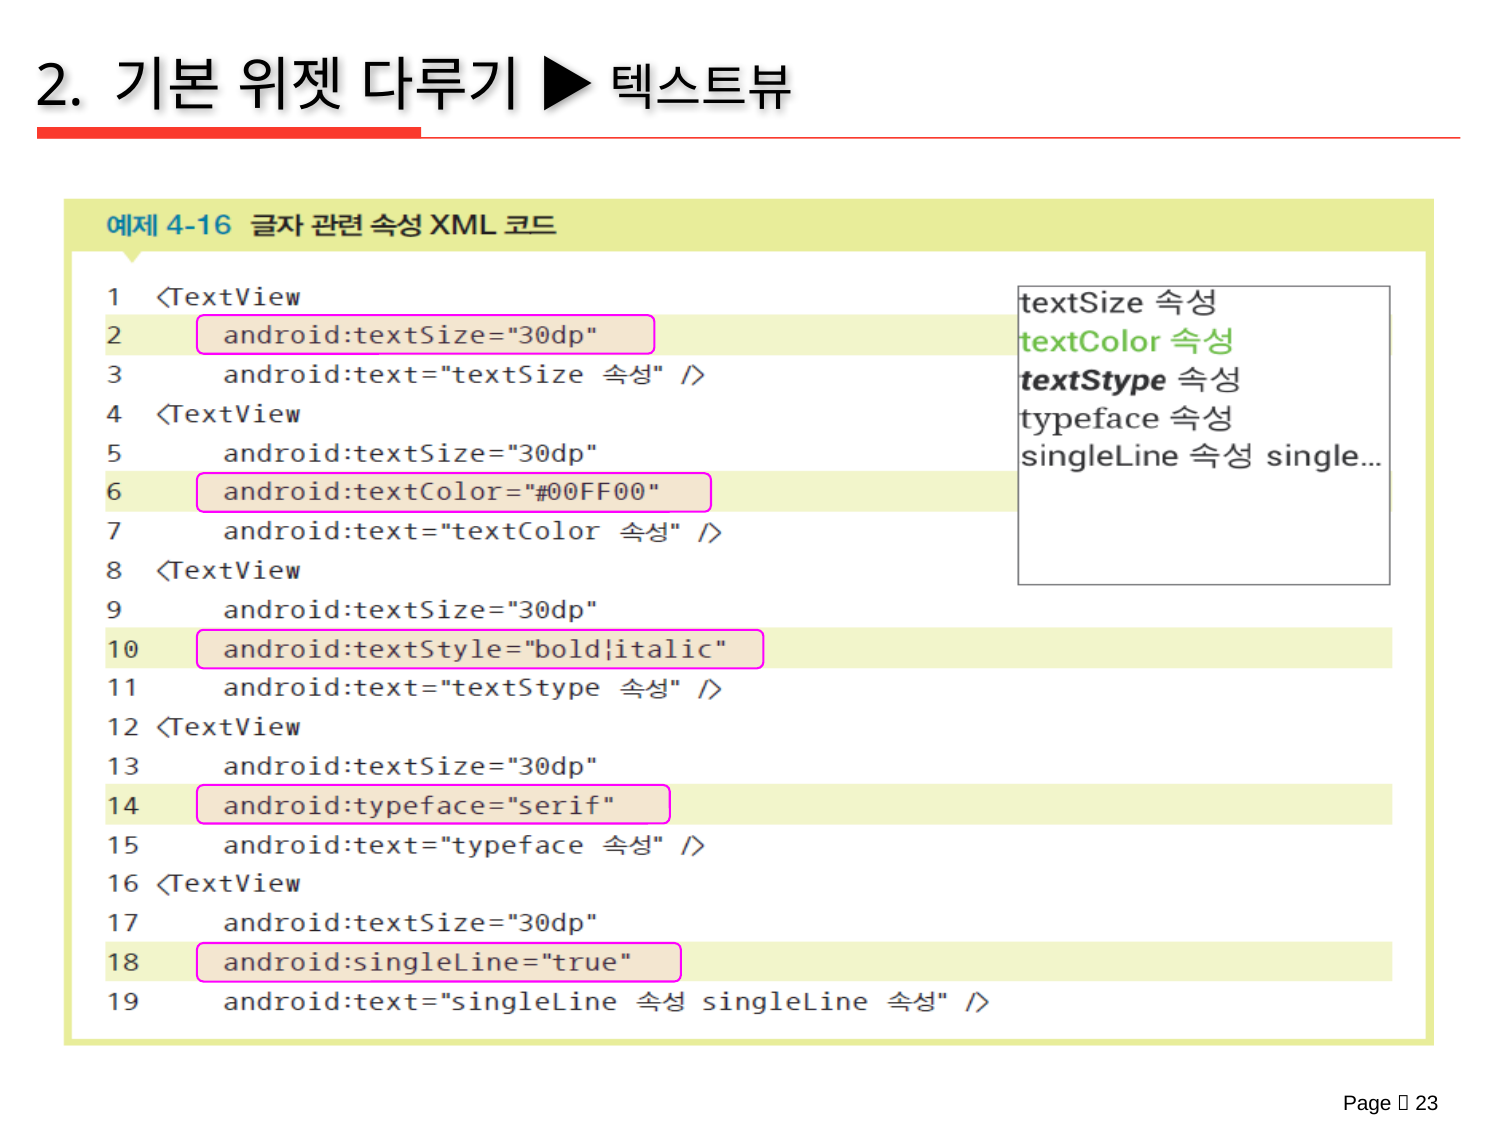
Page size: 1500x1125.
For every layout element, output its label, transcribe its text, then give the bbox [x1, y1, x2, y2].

title 2. 기본 위젯 다루기 ▶ 텍스트뷰 [35, 47, 1434, 142]
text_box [61, 195, 1434, 1048]
